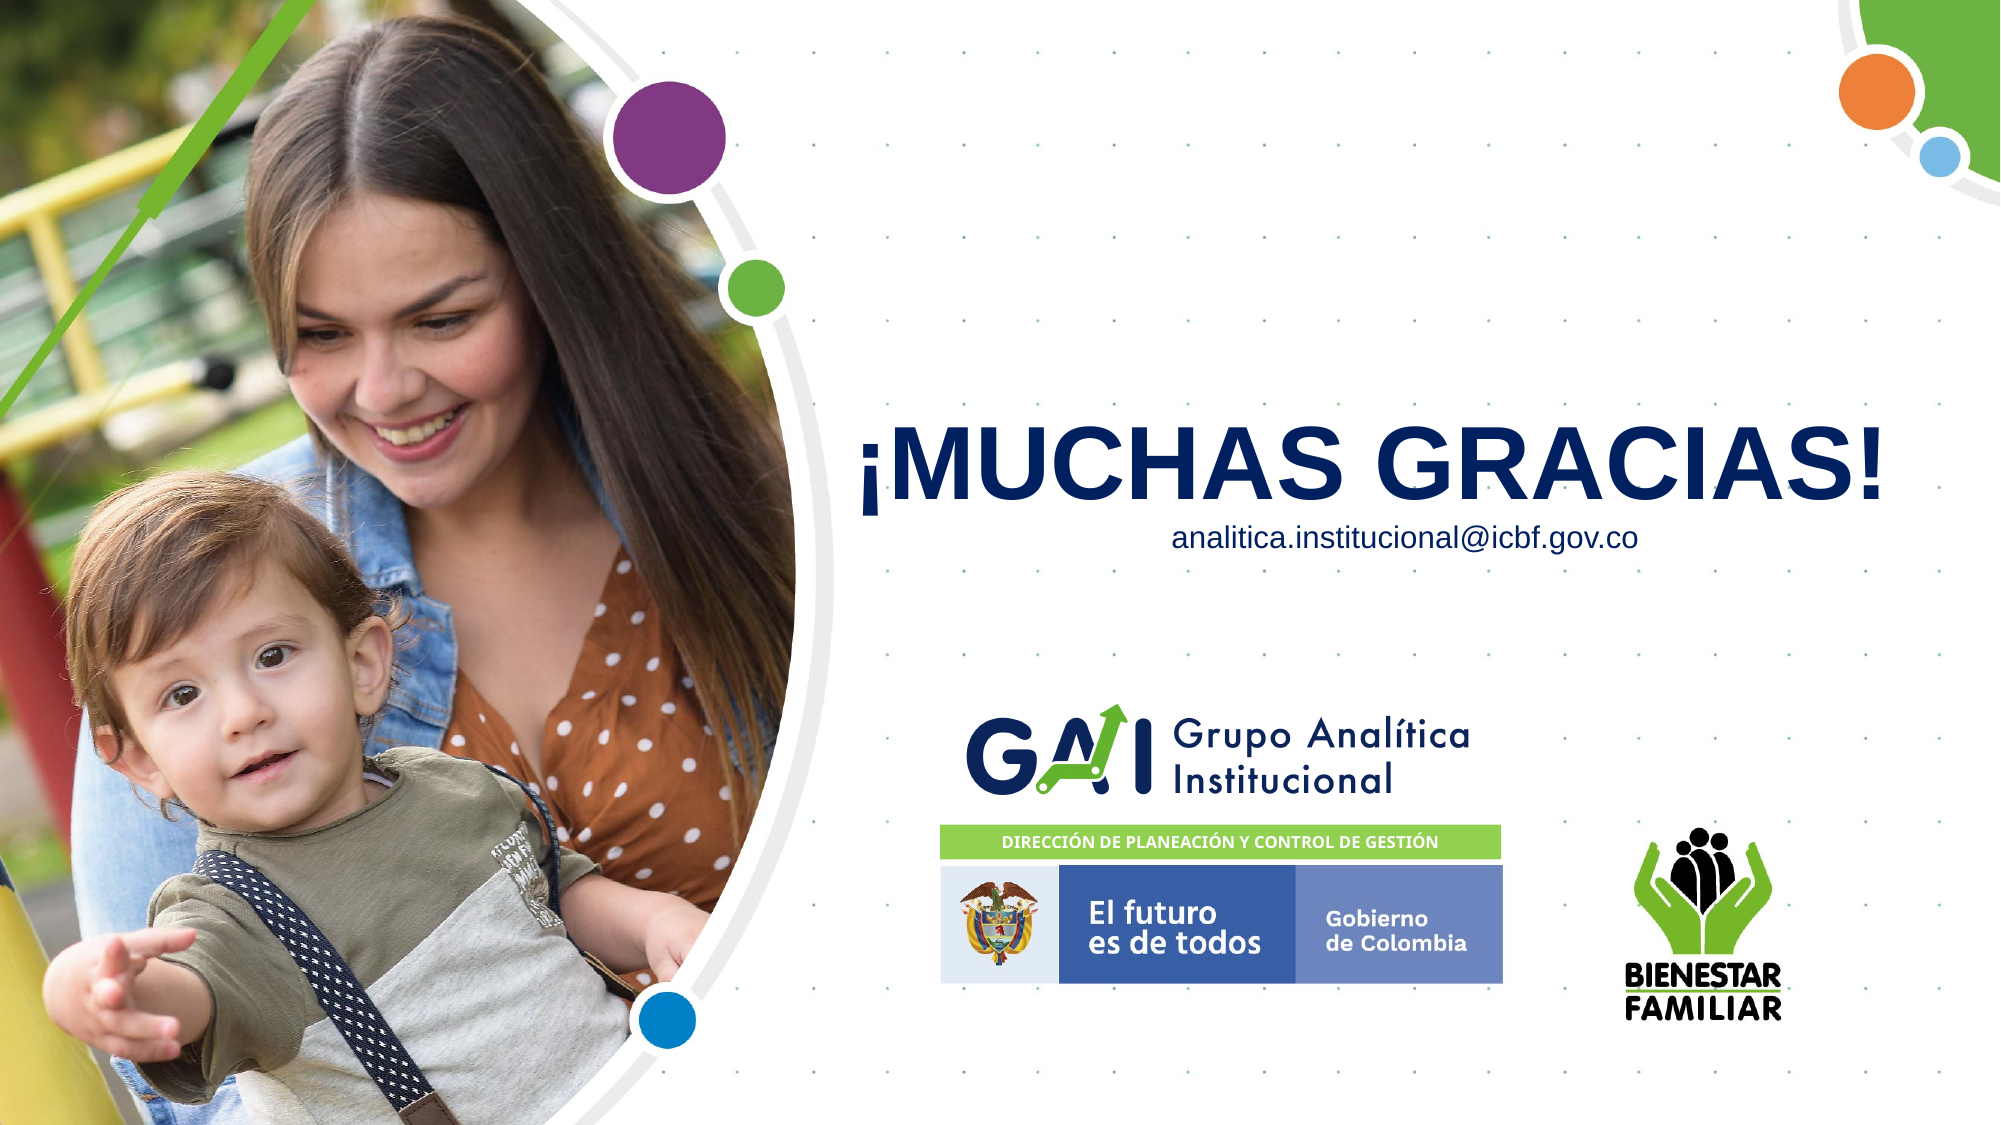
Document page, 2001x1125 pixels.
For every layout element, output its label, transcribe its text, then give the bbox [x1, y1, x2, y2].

text_box analitica.institucional@icbf.gov.co [1067, 528, 1744, 562]
text_box ¡MUCHAS GRACIAS! [839, 388, 1906, 528]
picture [0, 0, 2001, 1125]
text_box DIRECCIÓN DE PLANEACIÓN Y CONTROL DE GESTIÓN [940, 824, 1502, 860]
